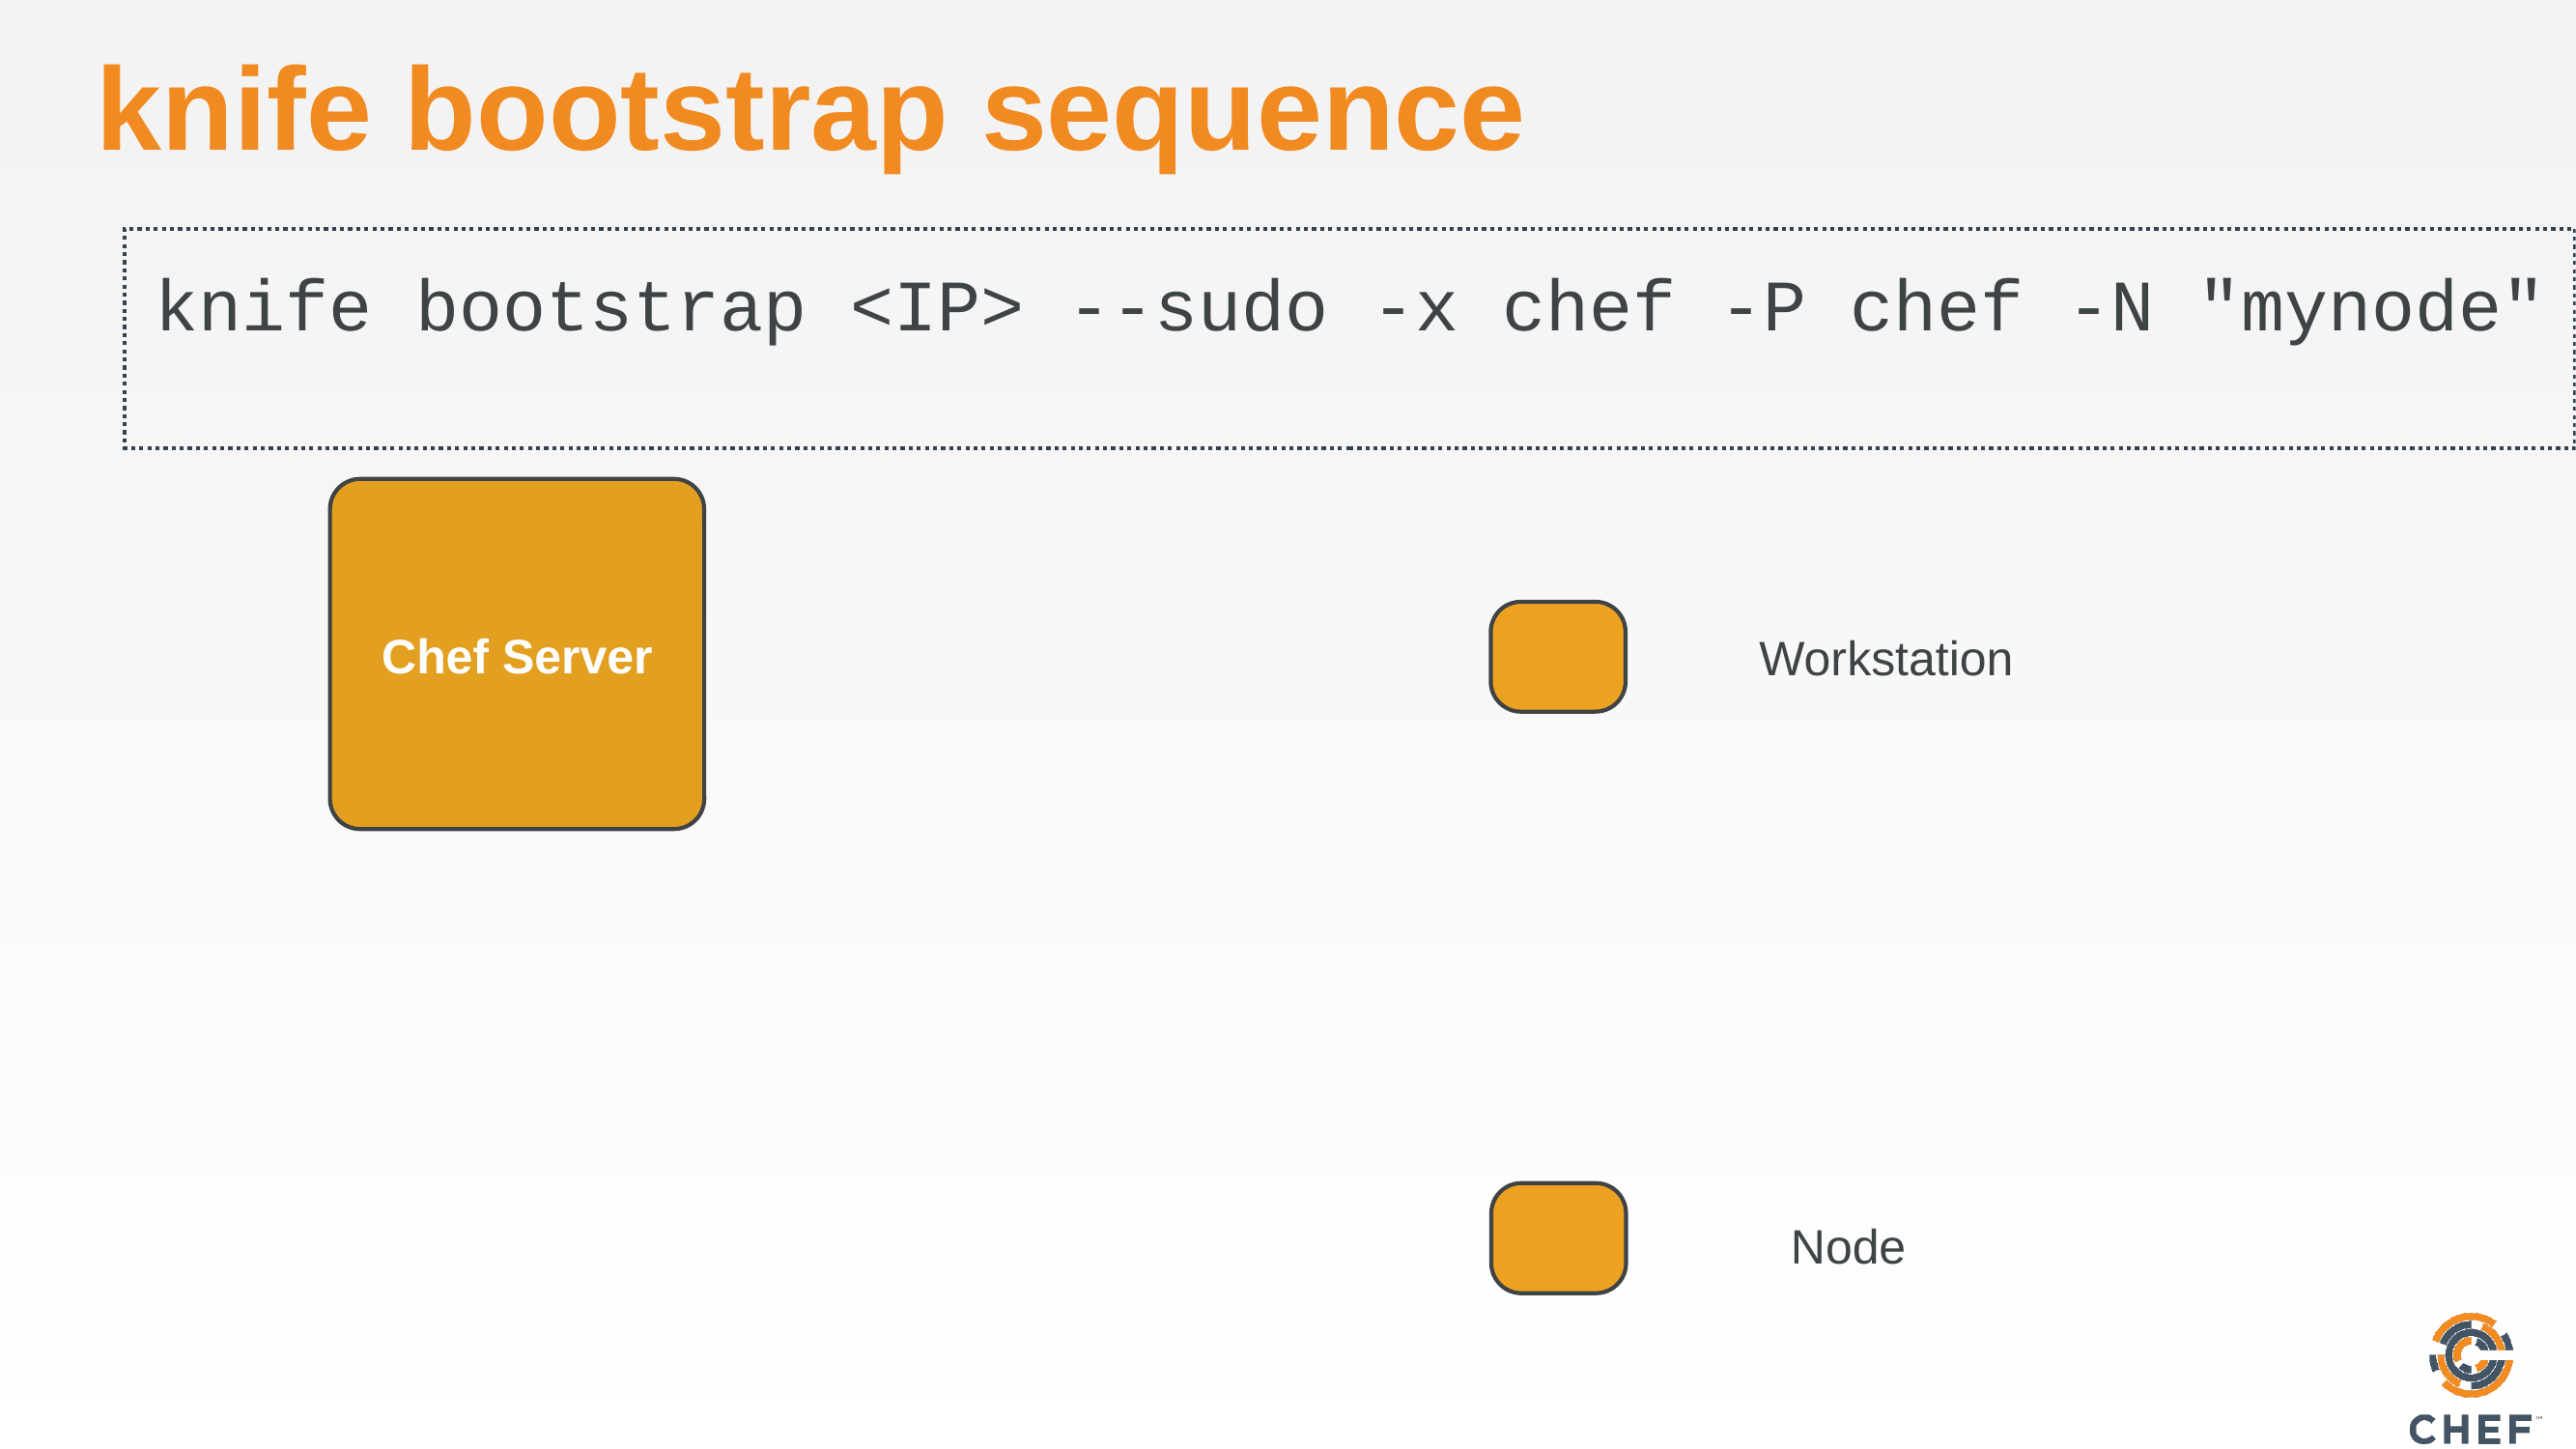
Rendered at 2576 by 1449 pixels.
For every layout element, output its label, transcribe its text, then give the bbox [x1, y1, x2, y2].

text_box Workstation [1646, 615, 2127, 698]
picture [2399, 1295, 2550, 1449]
text_box [1490, 1182, 1627, 1293]
text_box Node [1616, 1204, 2089, 1287]
text_box [1490, 601, 1627, 712]
title knife bootstrap sequence [96, 48, 2463, 180]
text_box Chef Server [329, 478, 705, 830]
text_box knife bootstrap <IP> --sudo -x chef -P chef -N "mynode" [125, 228, 2576, 448]
